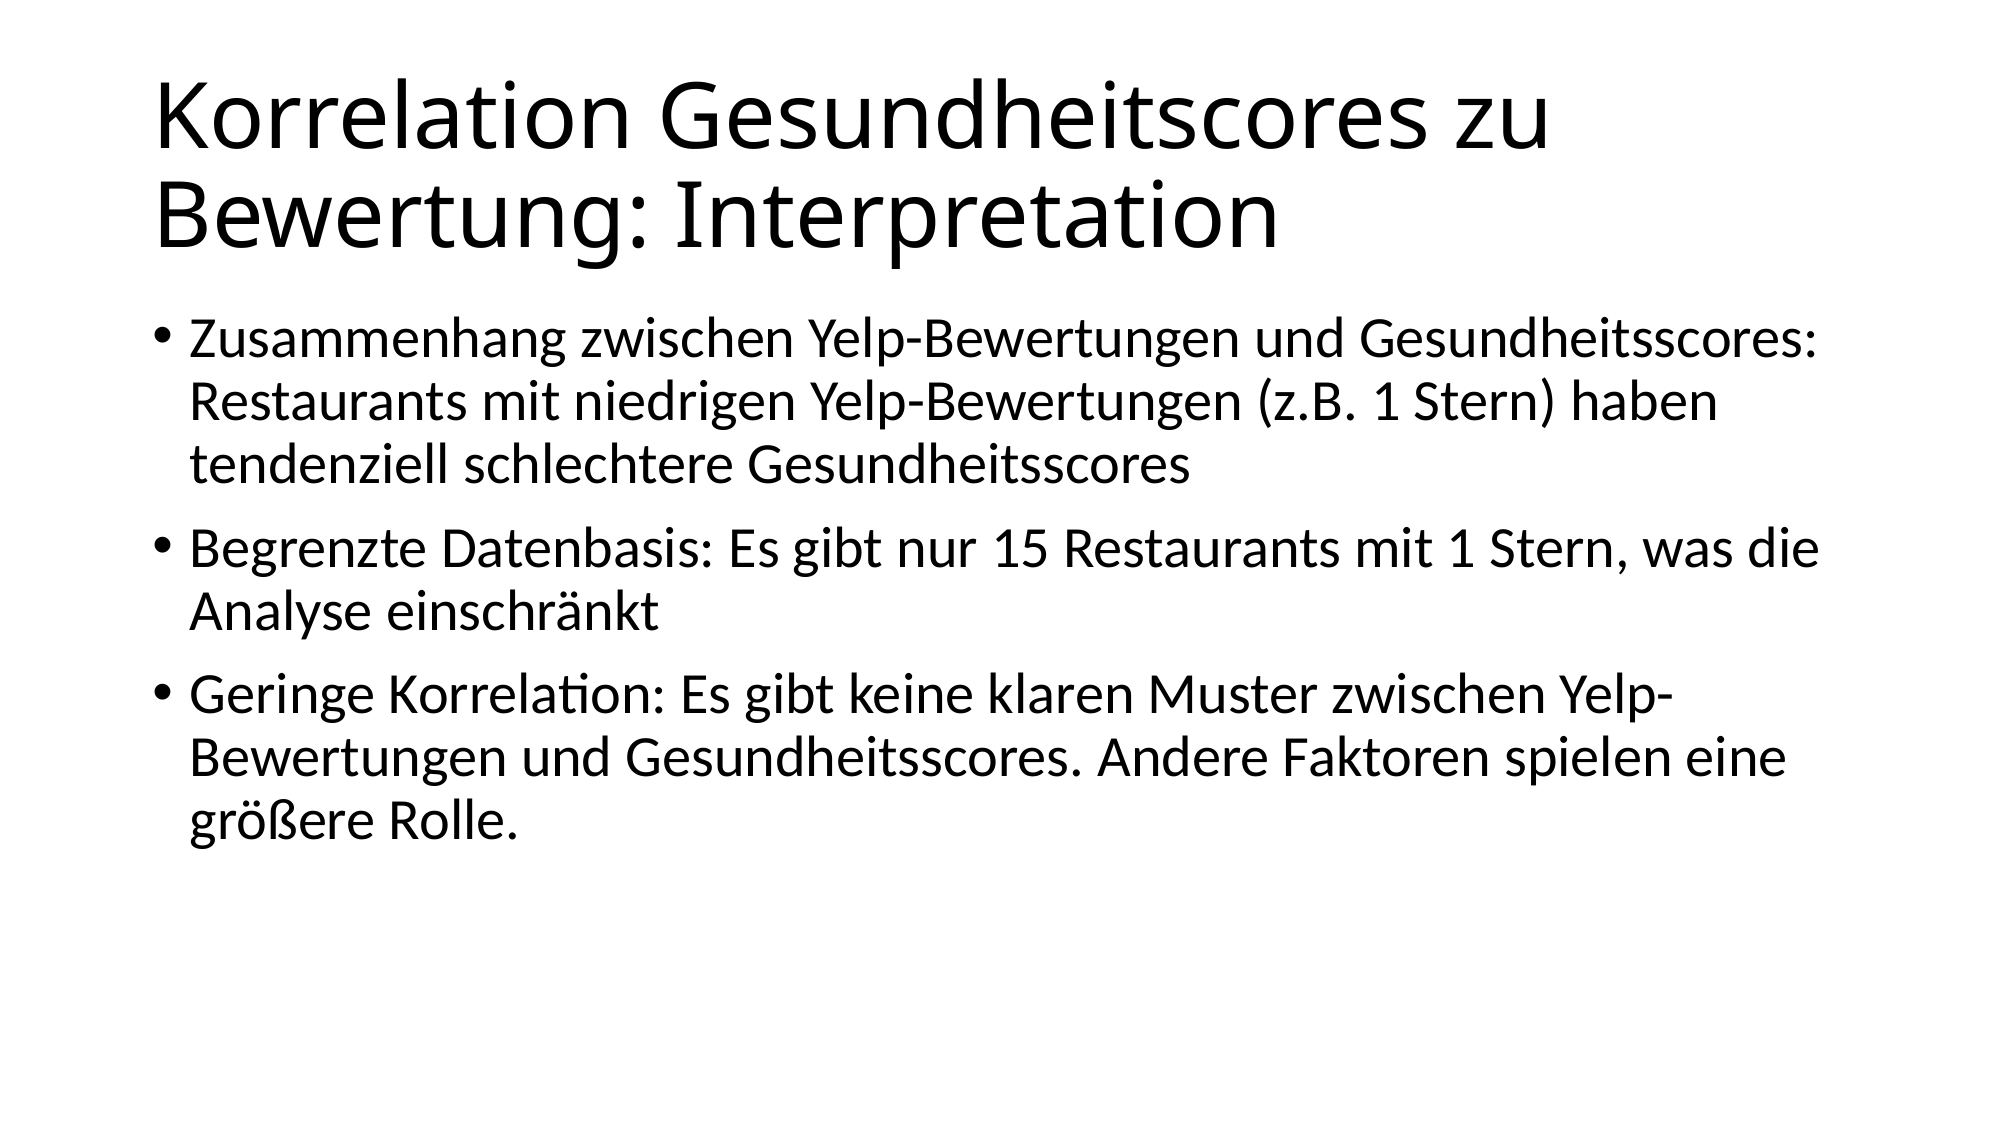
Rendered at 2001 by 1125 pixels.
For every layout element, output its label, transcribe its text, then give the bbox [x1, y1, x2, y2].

list Zusammenhang zwischen Yelp-Bewertungen und Gesundheitsscores: Restaurants mit niedrigen Yelp-Bewertungen (z.B. 1 Stern) haben tendenziell schlechtere Gesundheitsscores Begrenzte Datenbasis: Es gibt nur 15 Restaurants mit 1 Stern, was die Analyse einschränkt Geringe Korrelation: Es gibt keine klaren Muster zwischen Yelp-Bewertungen und Gesundheitsscores. Andere Faktoren spielen eine größere Rolle. [137, 299, 1863, 1014]
title Korrelation Gesundheitscores zu Bewertung: Interpretation [137, 59, 1863, 278]
